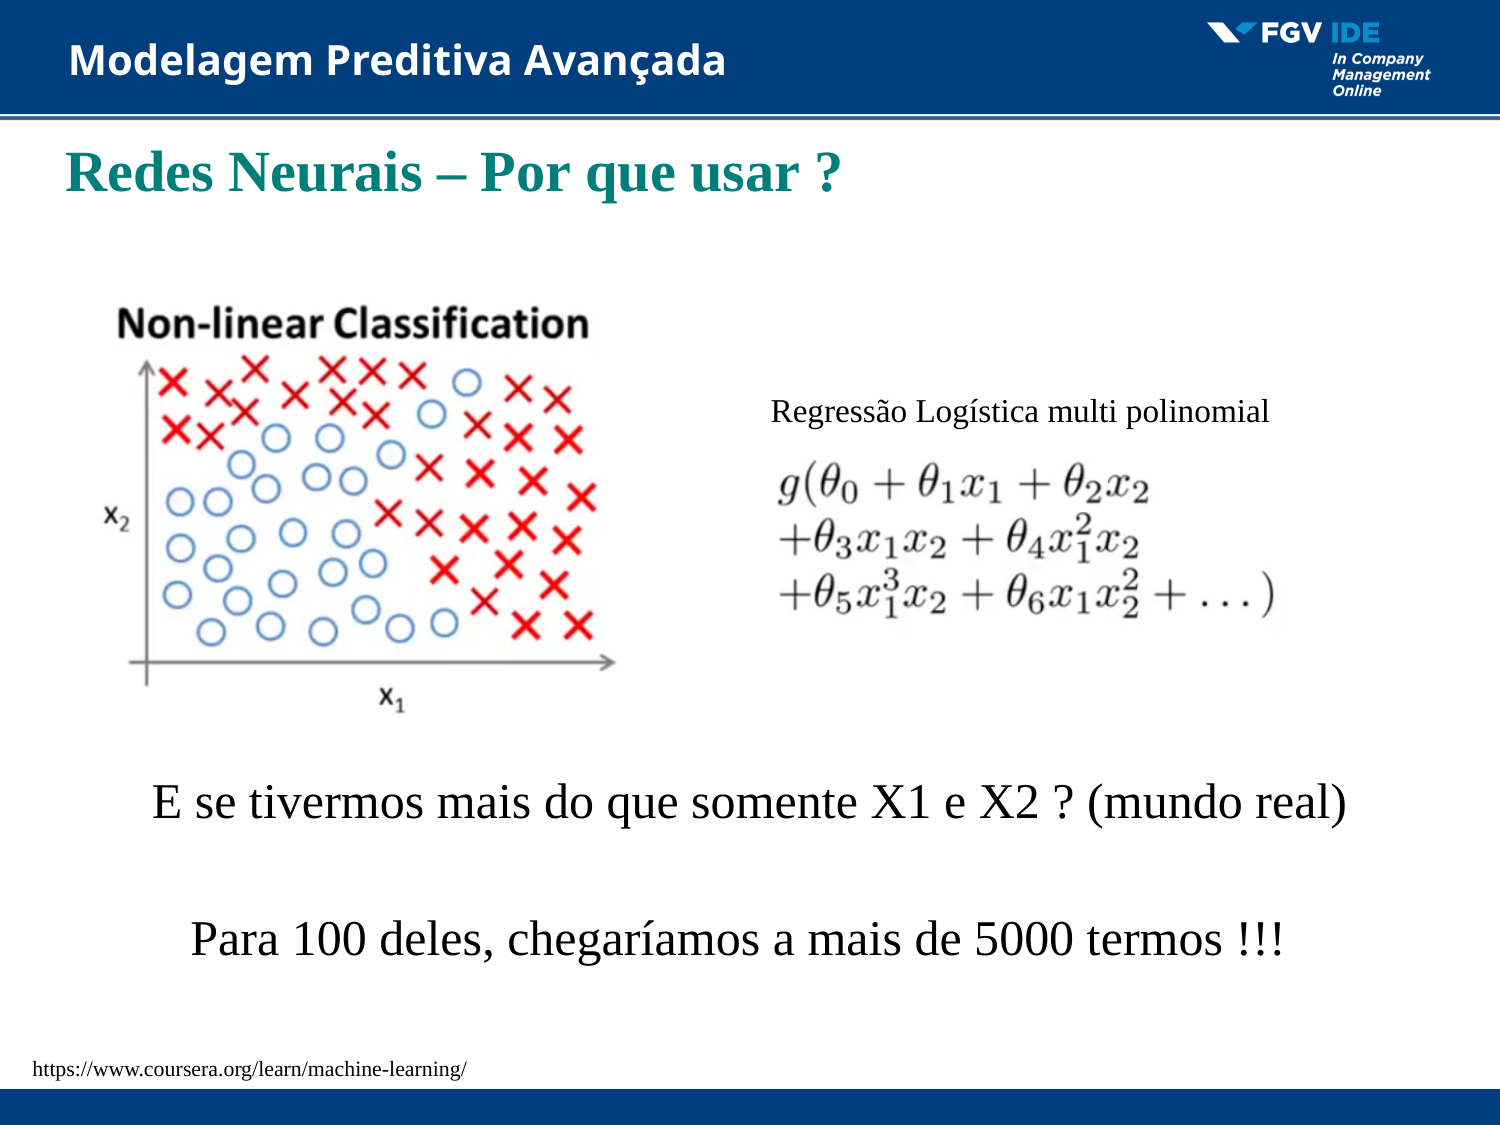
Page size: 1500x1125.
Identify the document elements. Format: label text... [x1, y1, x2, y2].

picture [0, 0, 1500, 1125]
text_box Redes Neurais – Por que usar ? [50, 125, 1201, 211]
title Modelagem Preditiva Avançada [53, 26, 1176, 95]
text_box Regressão Logística multi polinomial [755, 381, 1350, 437]
text_box Para 100 deles, chegaríamos a mais de 5000 termos !!! [91, 898, 1386, 973]
text_box E se tivermos mais do que somente X1 e X2 ? (mundo real) [88, 761, 1412, 836]
text_box https://www.coursera.org/learn/machine-learning/ [17, 1046, 1459, 1088]
